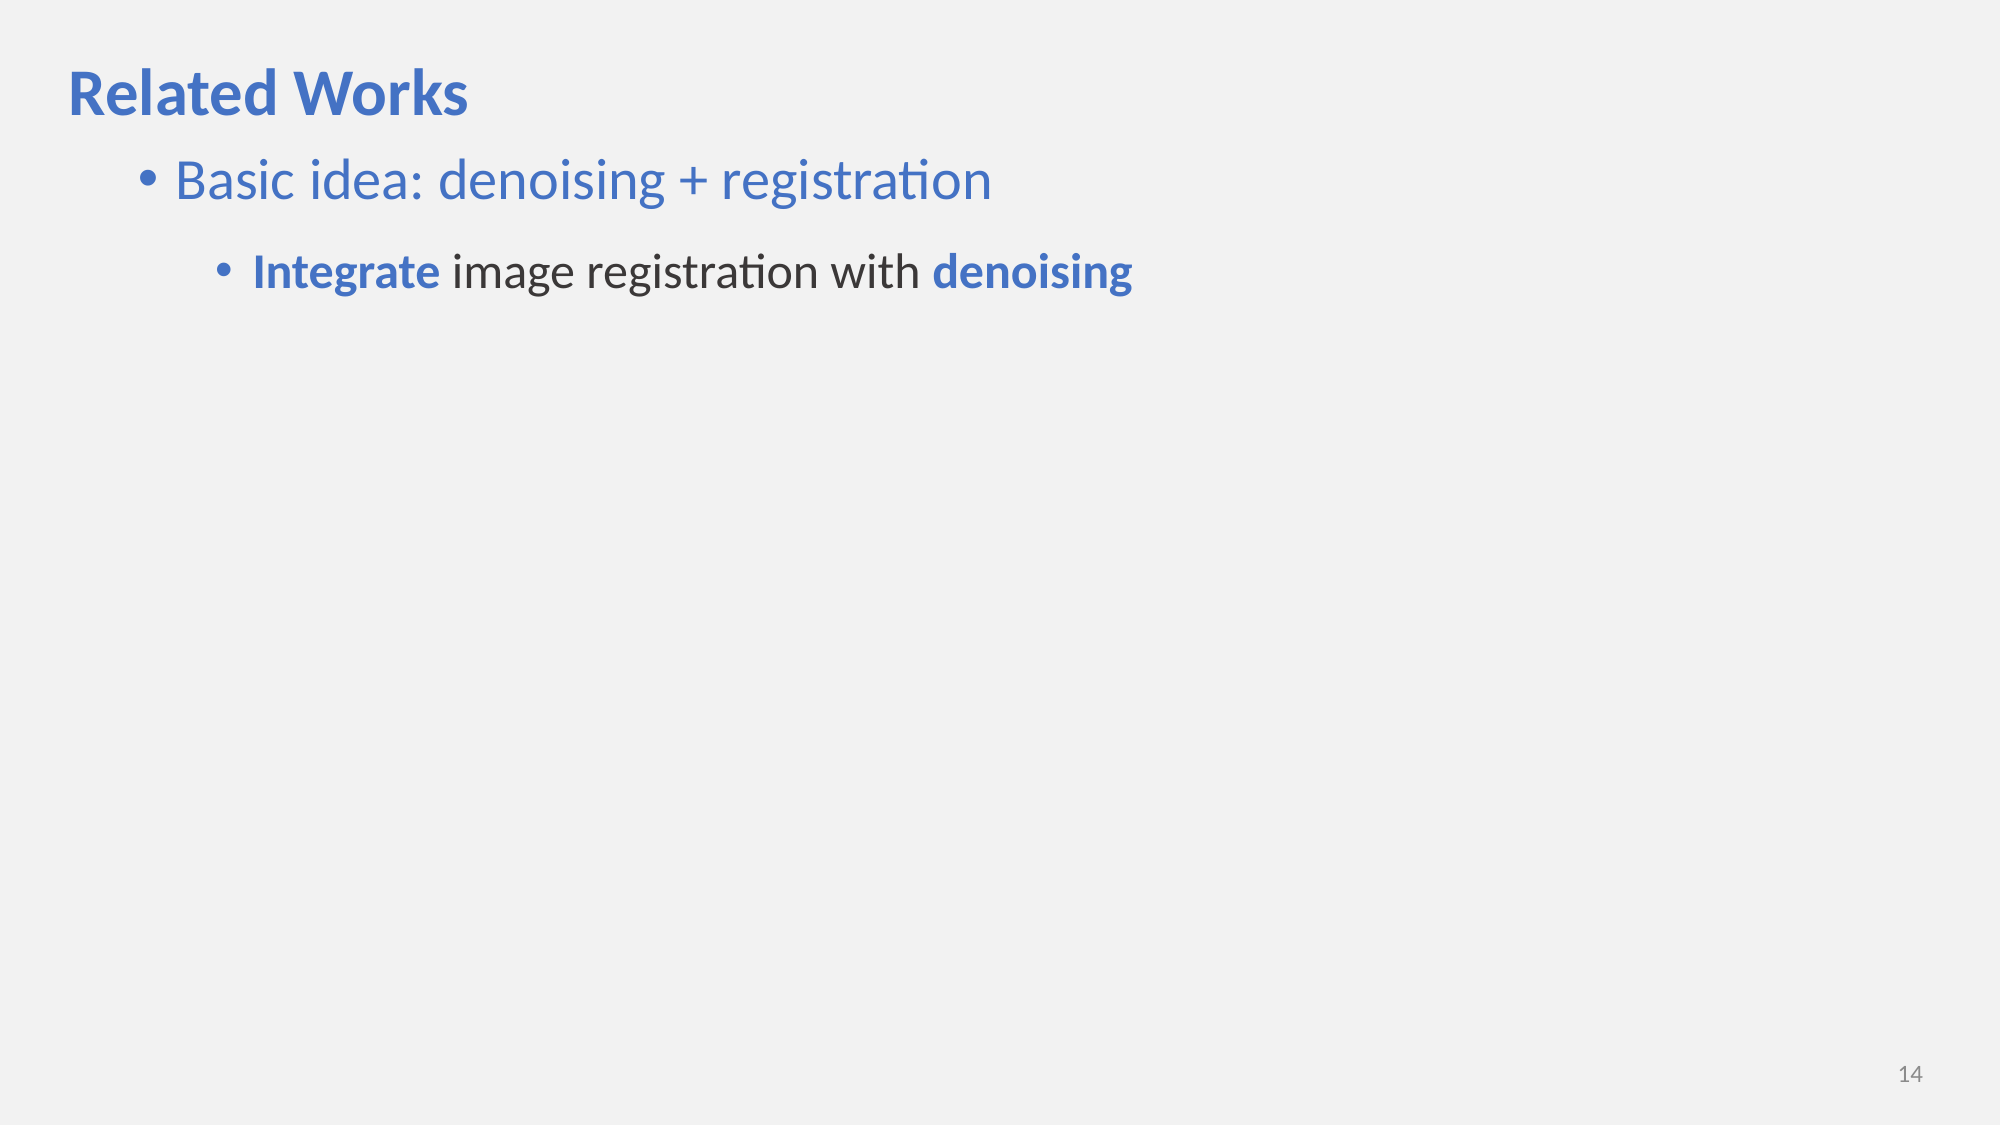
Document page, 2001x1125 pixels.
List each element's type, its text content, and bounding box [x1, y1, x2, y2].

list Basic idea: denoising + registration [123, 141, 1939, 228]
title Related Works [53, 46, 1603, 142]
list Integrate image registration with denoising [199, 237, 2000, 312]
slide_number 14 [1488, 1042, 1939, 1103]
